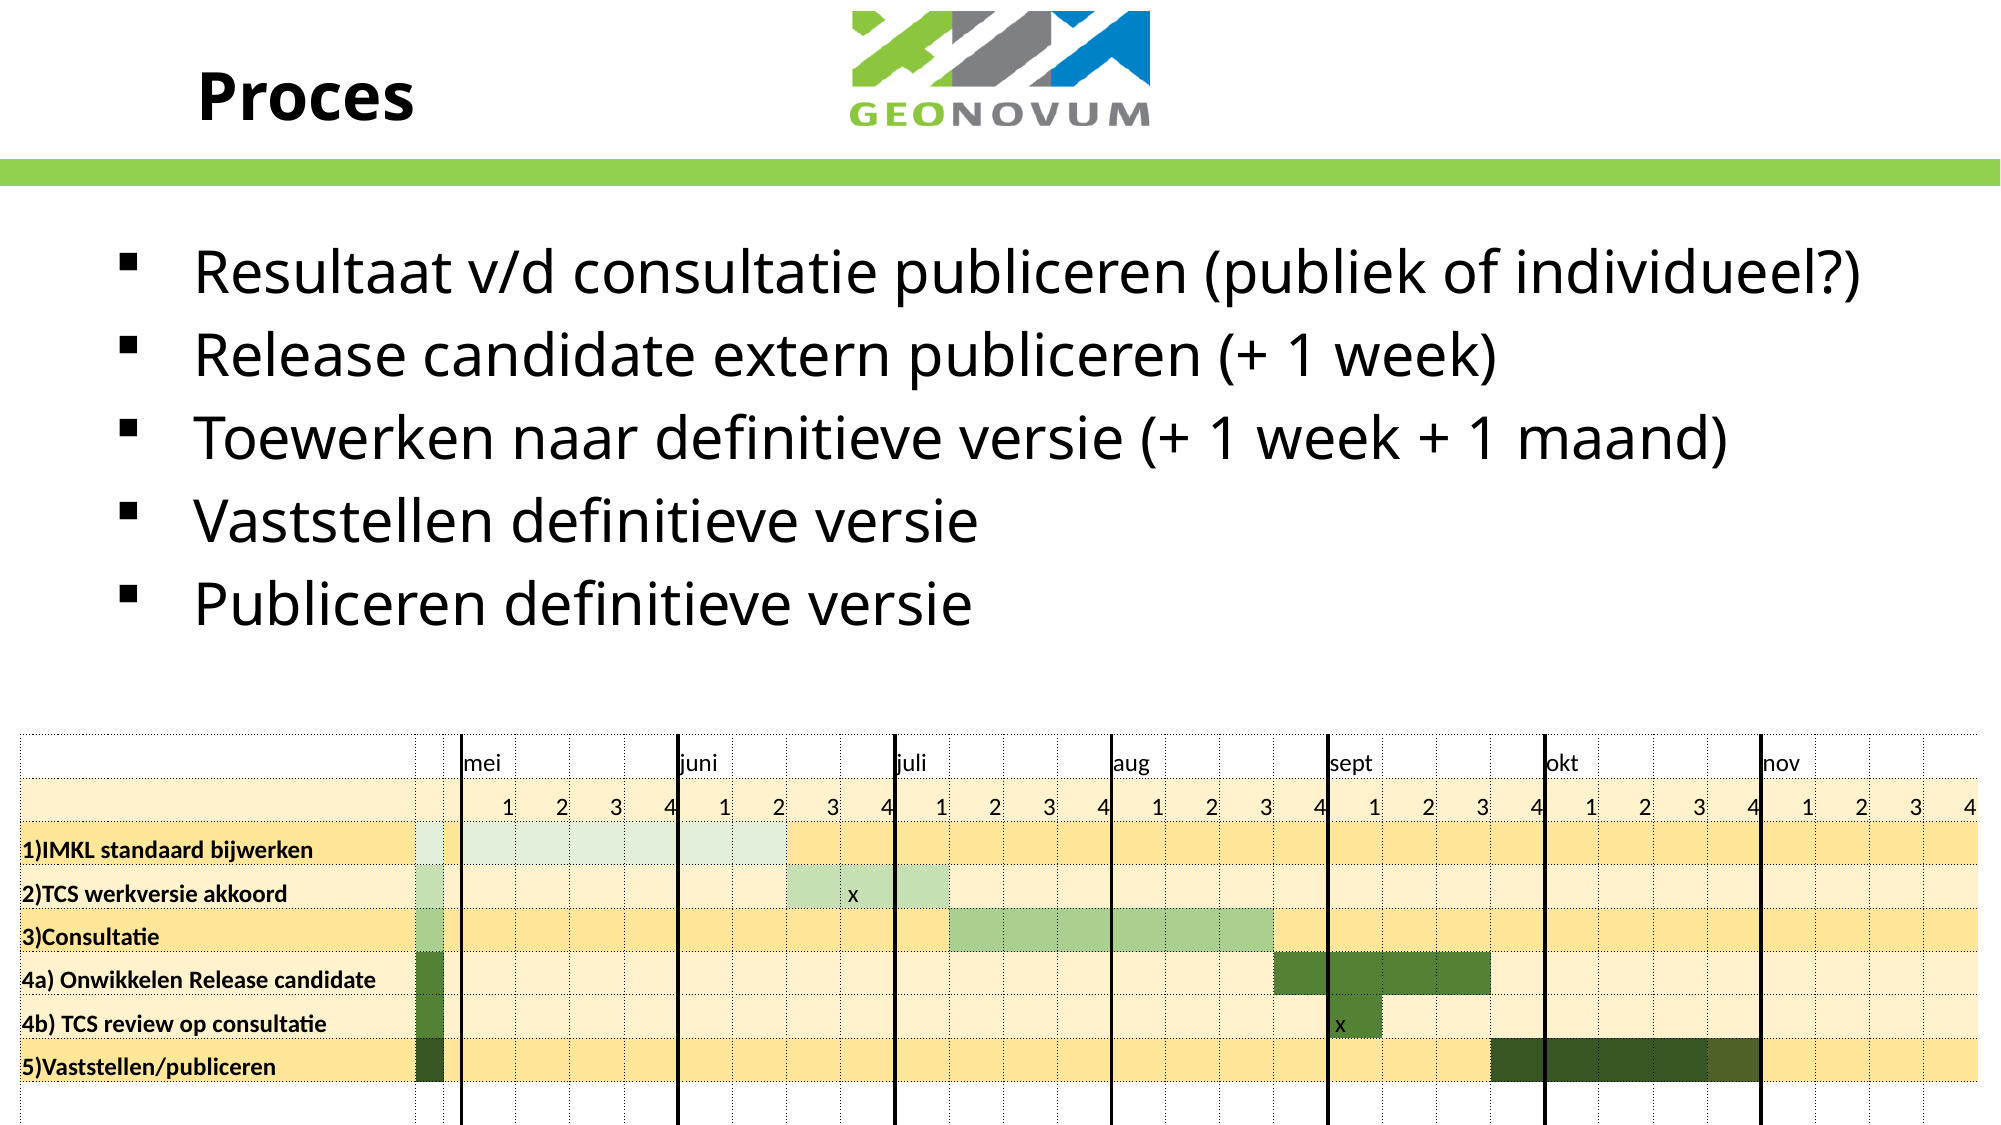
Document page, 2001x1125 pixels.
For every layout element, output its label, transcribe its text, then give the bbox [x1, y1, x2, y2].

table_cell x [1330, 995, 1382, 1038]
table_cell [680, 822, 732, 865]
table_cell [1113, 908, 1166, 952]
table_cell 4 [1274, 778, 1326, 822]
table_cell 2 [1382, 778, 1436, 822]
table_cell [732, 952, 787, 995]
table_header mei [463, 735, 516, 778]
table_cell [1924, 865, 1978, 908]
table_cell 4 [1707, 778, 1759, 822]
table_cell [897, 952, 949, 995]
table_cell [1491, 952, 1543, 995]
table_cell [1763, 908, 1815, 952]
table_cell [416, 822, 444, 865]
table_cell 3 [1220, 778, 1274, 822]
table_cell [1330, 908, 1382, 952]
table_cell [1220, 952, 1274, 995]
table_cell [1166, 908, 1220, 952]
table_cell [1763, 865, 1815, 908]
table_cell [680, 995, 732, 1038]
table_cell 3)Consultatie [20, 908, 416, 952]
table_cell [1274, 1038, 1326, 1082]
title Proces [49, 0, 563, 188]
table_cell 1)IMKL standaard bijwerken [20, 822, 416, 865]
table_cell [680, 1038, 732, 1082]
table_cell [1547, 952, 1599, 995]
table_cell 4 [1924, 778, 1978, 822]
table_cell [949, 1038, 1003, 1082]
table_cell [20, 1082, 416, 1125]
table_cell 3 [1003, 778, 1057, 822]
table_cell [1547, 995, 1599, 1038]
table_cell [516, 822, 570, 865]
table_cell [1382, 822, 1436, 865]
table_cell [1815, 1082, 1870, 1125]
table_cell [949, 822, 1003, 865]
table_cell [1436, 1038, 1491, 1082]
table_cell [1491, 1038, 1543, 1082]
table_header sept [1330, 735, 1382, 778]
table_cell [416, 865, 444, 908]
table_cell [1815, 1038, 1870, 1082]
table_cell 2 [1815, 778, 1870, 822]
table_header [1274, 735, 1326, 778]
table_cell [624, 865, 676, 908]
table_cell [1815, 908, 1870, 952]
table_cell [624, 1038, 676, 1082]
table_cell [1924, 908, 1978, 952]
table_cell [516, 1082, 570, 1125]
table_cell 1 [680, 778, 732, 822]
table_cell [1057, 1038, 1110, 1082]
table_cell [1924, 1038, 1978, 1082]
table_cell [1220, 865, 1274, 908]
table_cell [841, 822, 893, 865]
table_cell [516, 908, 570, 952]
table_cell [732, 1038, 787, 1082]
table_cell [1166, 1082, 1220, 1125]
table_header [570, 735, 624, 778]
table_cell [624, 995, 676, 1038]
table_cell [1274, 1082, 1326, 1125]
table_cell [1003, 908, 1057, 952]
table_cell [1436, 995, 1491, 1038]
table_cell [516, 1038, 570, 1082]
table_cell [1707, 908, 1759, 952]
table_cell 1 [1330, 778, 1382, 822]
table_cell [1491, 865, 1543, 908]
table_cell [1815, 995, 1870, 1038]
table_cell [1815, 822, 1870, 865]
table_cell [416, 778, 444, 822]
table_header [1166, 735, 1220, 778]
table_cell [1870, 952, 1924, 995]
table_cell [1599, 995, 1653, 1038]
table_cell [1003, 1082, 1057, 1125]
table_header [787, 735, 841, 778]
table_cell [1924, 995, 1978, 1038]
table_header [1491, 735, 1543, 778]
table_header [1653, 735, 1707, 778]
table_cell [1003, 865, 1057, 908]
table_cell [1707, 1082, 1759, 1125]
table_cell 2 [516, 778, 570, 822]
table_cell x [841, 865, 893, 908]
table_cell [897, 1038, 949, 1082]
table_cell [1870, 822, 1924, 865]
table_cell [1599, 1082, 1653, 1125]
list Resultaat v/d consultatie publiceren (publiek of individueel?) Release candidate extern publiceren (+ 1 week) Toewerken naar definitieve versie (+ 1 week + 1 maand) Vaststellen definitieve versie Publiceren definitieve versie [99, 226, 2000, 654]
table_cell 1 [1547, 778, 1599, 822]
table_cell 1 [1763, 778, 1815, 822]
table_cell [1870, 908, 1924, 952]
table_cell [624, 908, 676, 952]
table_cell [949, 1082, 1003, 1125]
table_cell [1870, 1038, 1924, 1082]
table_cell [1653, 822, 1707, 865]
table_cell [463, 1038, 516, 1082]
table_cell [680, 1082, 732, 1125]
table_cell [1599, 1038, 1653, 1082]
table_cell [444, 865, 460, 908]
table_cell 2 [949, 778, 1003, 822]
table_cell [1653, 908, 1707, 952]
table_cell [787, 822, 841, 865]
table_cell [732, 995, 787, 1038]
table_cell [1003, 822, 1057, 865]
table_cell 3 [570, 778, 624, 822]
table_cell [1166, 952, 1220, 995]
table_header [1707, 735, 1759, 778]
table_cell [1330, 1082, 1382, 1125]
table_cell 2 [732, 778, 787, 822]
picture [850, 11, 1150, 126]
table_cell [732, 908, 787, 952]
table_cell [463, 822, 516, 865]
table_cell [949, 908, 1003, 952]
table_cell [1003, 952, 1057, 995]
table_cell [1113, 995, 1166, 1038]
table_cell [787, 908, 841, 952]
table_cell [1491, 908, 1543, 952]
table_cell [1057, 822, 1110, 865]
table_cell 4 [1491, 778, 1543, 822]
table_cell 4b) TCS review op consultatie [20, 995, 416, 1038]
table_cell 4 [624, 778, 676, 822]
table_cell [949, 865, 1003, 908]
table_cell [570, 952, 624, 995]
table_cell [1707, 1038, 1759, 1082]
table_cell [570, 822, 624, 865]
table_cell [1599, 908, 1653, 952]
table_cell [897, 1082, 949, 1125]
table_cell [1763, 822, 1815, 865]
table_cell [1113, 1082, 1166, 1125]
table_header [1599, 735, 1653, 778]
table_cell [444, 778, 460, 822]
table_cell [1870, 1082, 1924, 1125]
table_cell 1 [897, 778, 949, 822]
table_cell [624, 952, 676, 995]
table_cell [570, 865, 624, 908]
table_cell [1436, 865, 1491, 908]
table_cell [1220, 822, 1274, 865]
table_cell [1274, 952, 1326, 995]
table_cell [1491, 1082, 1543, 1125]
table_cell [1547, 1038, 1599, 1082]
table_cell [787, 1082, 841, 1125]
table_cell 3 [1870, 778, 1924, 822]
table_cell [463, 865, 516, 908]
table_cell [787, 865, 841, 908]
table_cell [1599, 865, 1653, 908]
table_header [1436, 735, 1491, 778]
table_cell 1 [1113, 778, 1166, 822]
table_cell [1924, 822, 1978, 865]
table_cell 4a) Onwikkelen Release candidate [20, 952, 416, 995]
table_cell [1599, 952, 1653, 995]
table_cell [444, 1082, 460, 1125]
table_cell 3 [787, 778, 841, 822]
table_header [1815, 735, 1870, 778]
table_cell [570, 1038, 624, 1082]
table_cell [1763, 1082, 1815, 1125]
table_cell [1870, 995, 1924, 1038]
table_cell [1763, 1038, 1815, 1082]
table_cell [1274, 995, 1326, 1038]
table_cell [1815, 952, 1870, 995]
table_cell [1653, 1082, 1707, 1125]
table_cell [1491, 995, 1543, 1038]
table_cell [1057, 995, 1110, 1038]
table_cell [841, 1082, 893, 1125]
table_cell [1707, 822, 1759, 865]
table_cell [897, 995, 949, 1038]
table_cell [444, 908, 460, 952]
table_cell 2 [1166, 778, 1220, 822]
table_cell [1436, 952, 1491, 995]
table_header [444, 735, 460, 778]
table_cell [1330, 952, 1382, 995]
table_cell 3 [1436, 778, 1491, 822]
table_cell [787, 1038, 841, 1082]
table_cell [1057, 908, 1110, 952]
table_cell [570, 995, 624, 1038]
table_header [1382, 735, 1436, 778]
table_cell [732, 1082, 787, 1125]
table_cell [1491, 822, 1543, 865]
table_cell [1220, 1082, 1274, 1125]
table_cell [1330, 1038, 1382, 1082]
table_header juli [897, 735, 949, 778]
table_header [841, 735, 893, 778]
table_cell [1330, 865, 1382, 908]
table_cell [1330, 822, 1382, 865]
table_cell [897, 865, 949, 908]
table_cell 4 [1057, 778, 1110, 822]
table_cell [949, 952, 1003, 995]
table_cell [1815, 865, 1870, 908]
table_cell [444, 952, 460, 995]
table_cell 2)TCS werkversie akkoord [20, 865, 416, 908]
table_header [732, 735, 787, 778]
table_header [1003, 735, 1057, 778]
table_cell [787, 995, 841, 1038]
table_cell [1113, 952, 1166, 995]
table_cell [1220, 908, 1274, 952]
table_cell [680, 865, 732, 908]
table_cell [463, 952, 516, 995]
table_header nov [1763, 735, 1815, 778]
table_header aug [1113, 735, 1166, 778]
table_cell [1382, 908, 1436, 952]
table_cell [444, 995, 460, 1038]
table_cell [1653, 1038, 1707, 1082]
table_cell [20, 778, 416, 822]
table_cell 4 [841, 778, 893, 822]
table_cell [1870, 865, 1924, 908]
table_cell [416, 908, 444, 952]
table_cell [416, 1038, 444, 1082]
table_header [949, 735, 1003, 778]
table_cell [1274, 865, 1326, 908]
table_cell [1003, 995, 1057, 1038]
table_cell [1382, 1038, 1436, 1082]
table_cell [463, 1082, 516, 1125]
table_cell [1436, 822, 1491, 865]
table_cell [732, 865, 787, 908]
table_cell [624, 1082, 676, 1125]
table_cell [416, 952, 444, 995]
table_cell [1707, 995, 1759, 1038]
table_cell [841, 995, 893, 1038]
table_cell [1274, 822, 1326, 865]
table_cell [1924, 1082, 1978, 1125]
table_cell [841, 952, 893, 995]
table_cell [1599, 822, 1653, 865]
table_cell [516, 865, 570, 908]
table_cell [1274, 908, 1326, 952]
table_header [416, 735, 444, 778]
table_cell [1166, 995, 1220, 1038]
table_cell [1113, 1038, 1166, 1082]
table_cell [897, 822, 949, 865]
table_cell [1220, 995, 1274, 1038]
table_header juni [680, 735, 732, 778]
table_header [1220, 735, 1274, 778]
table_cell [1707, 865, 1759, 908]
table_cell [680, 952, 732, 995]
table_header okt [1547, 735, 1599, 778]
table_cell [1220, 1038, 1274, 1082]
table_header [624, 735, 676, 778]
table_cell [463, 908, 516, 952]
table_cell [1547, 822, 1599, 865]
table_cell [1057, 865, 1110, 908]
table_header [1870, 735, 1924, 778]
table_cell [1113, 865, 1166, 908]
table_header [516, 735, 570, 778]
table_cell [570, 908, 624, 952]
table_cell [624, 822, 676, 865]
table_cell [516, 995, 570, 1038]
table_header [1057, 735, 1110, 778]
table_cell [1166, 865, 1220, 908]
table_cell [1547, 865, 1599, 908]
table_cell [1003, 1038, 1057, 1082]
table_cell [897, 908, 949, 952]
table_cell [1057, 952, 1110, 995]
table_cell [1382, 995, 1436, 1038]
table_cell [570, 1082, 624, 1125]
table_header [1924, 735, 1978, 778]
table_cell 2 [1599, 778, 1653, 822]
table_cell [444, 822, 460, 865]
table_cell [416, 995, 444, 1038]
table_cell [444, 1038, 460, 1082]
table_cell [463, 995, 516, 1038]
table_cell [1382, 952, 1436, 995]
table_cell [1382, 1082, 1436, 1125]
table_cell [841, 908, 893, 952]
table_cell [516, 952, 570, 995]
table_cell 1 [463, 778, 516, 822]
table_cell [841, 1038, 893, 1082]
table_cell [1057, 1082, 1110, 1125]
table_cell [1382, 865, 1436, 908]
table_cell [680, 908, 732, 952]
table_cell [1547, 908, 1599, 952]
table_header [20, 735, 416, 778]
table_cell [732, 822, 787, 865]
table_cell [1436, 908, 1491, 952]
table_cell 3 [1653, 778, 1707, 822]
table_cell [787, 952, 841, 995]
table_cell [1113, 822, 1166, 865]
table_cell [1653, 952, 1707, 995]
table_cell [1763, 995, 1815, 1038]
table_cell [416, 1082, 444, 1125]
table_cell [949, 995, 1003, 1038]
table_cell [1166, 1038, 1220, 1082]
table_cell [1763, 952, 1815, 995]
table_cell [1707, 952, 1759, 995]
table_cell [1653, 995, 1707, 1038]
table_cell 5)Vaststellen/publiceren [20, 1038, 416, 1082]
table_cell [1436, 1082, 1491, 1125]
table_cell [1166, 822, 1220, 865]
table_cell [1547, 1082, 1599, 1125]
table_cell [1924, 952, 1978, 995]
table_cell [1653, 865, 1707, 908]
